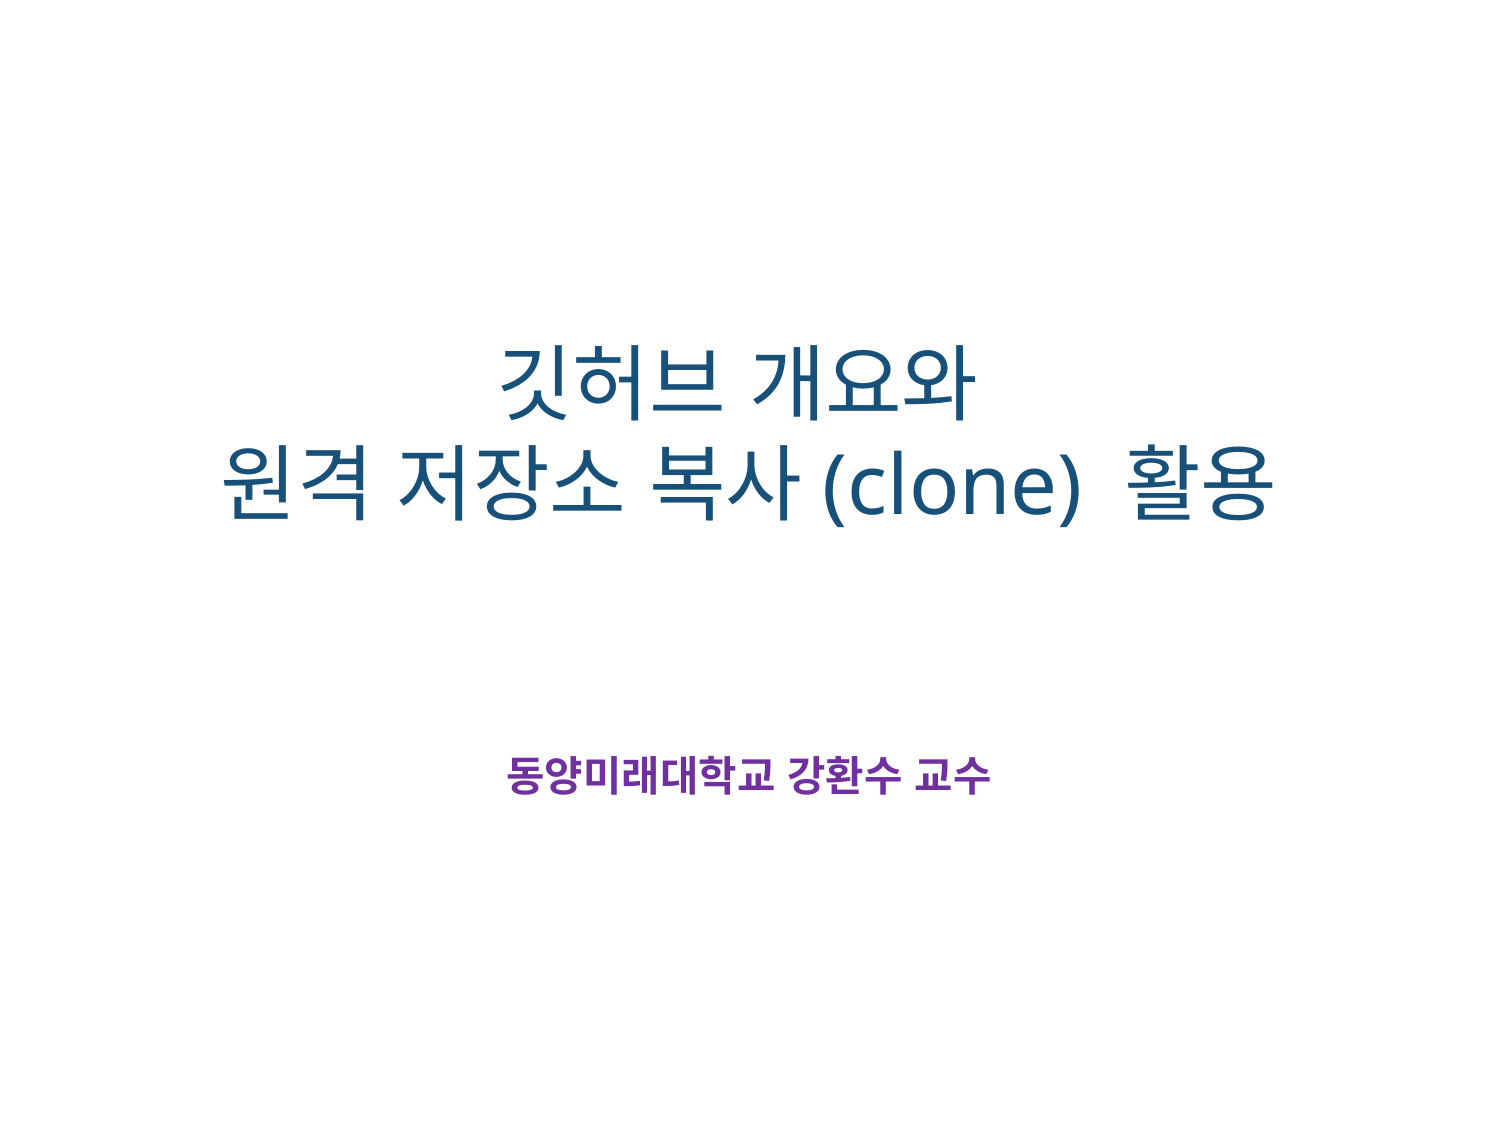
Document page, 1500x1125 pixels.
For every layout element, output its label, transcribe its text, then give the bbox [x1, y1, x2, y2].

text_box 동양미래대학교 강환수 교수 [491, 742, 1007, 807]
text_box 깃허브 개요와 원격 저장소 복사(clone) 활용 [205, 323, 1293, 539]
